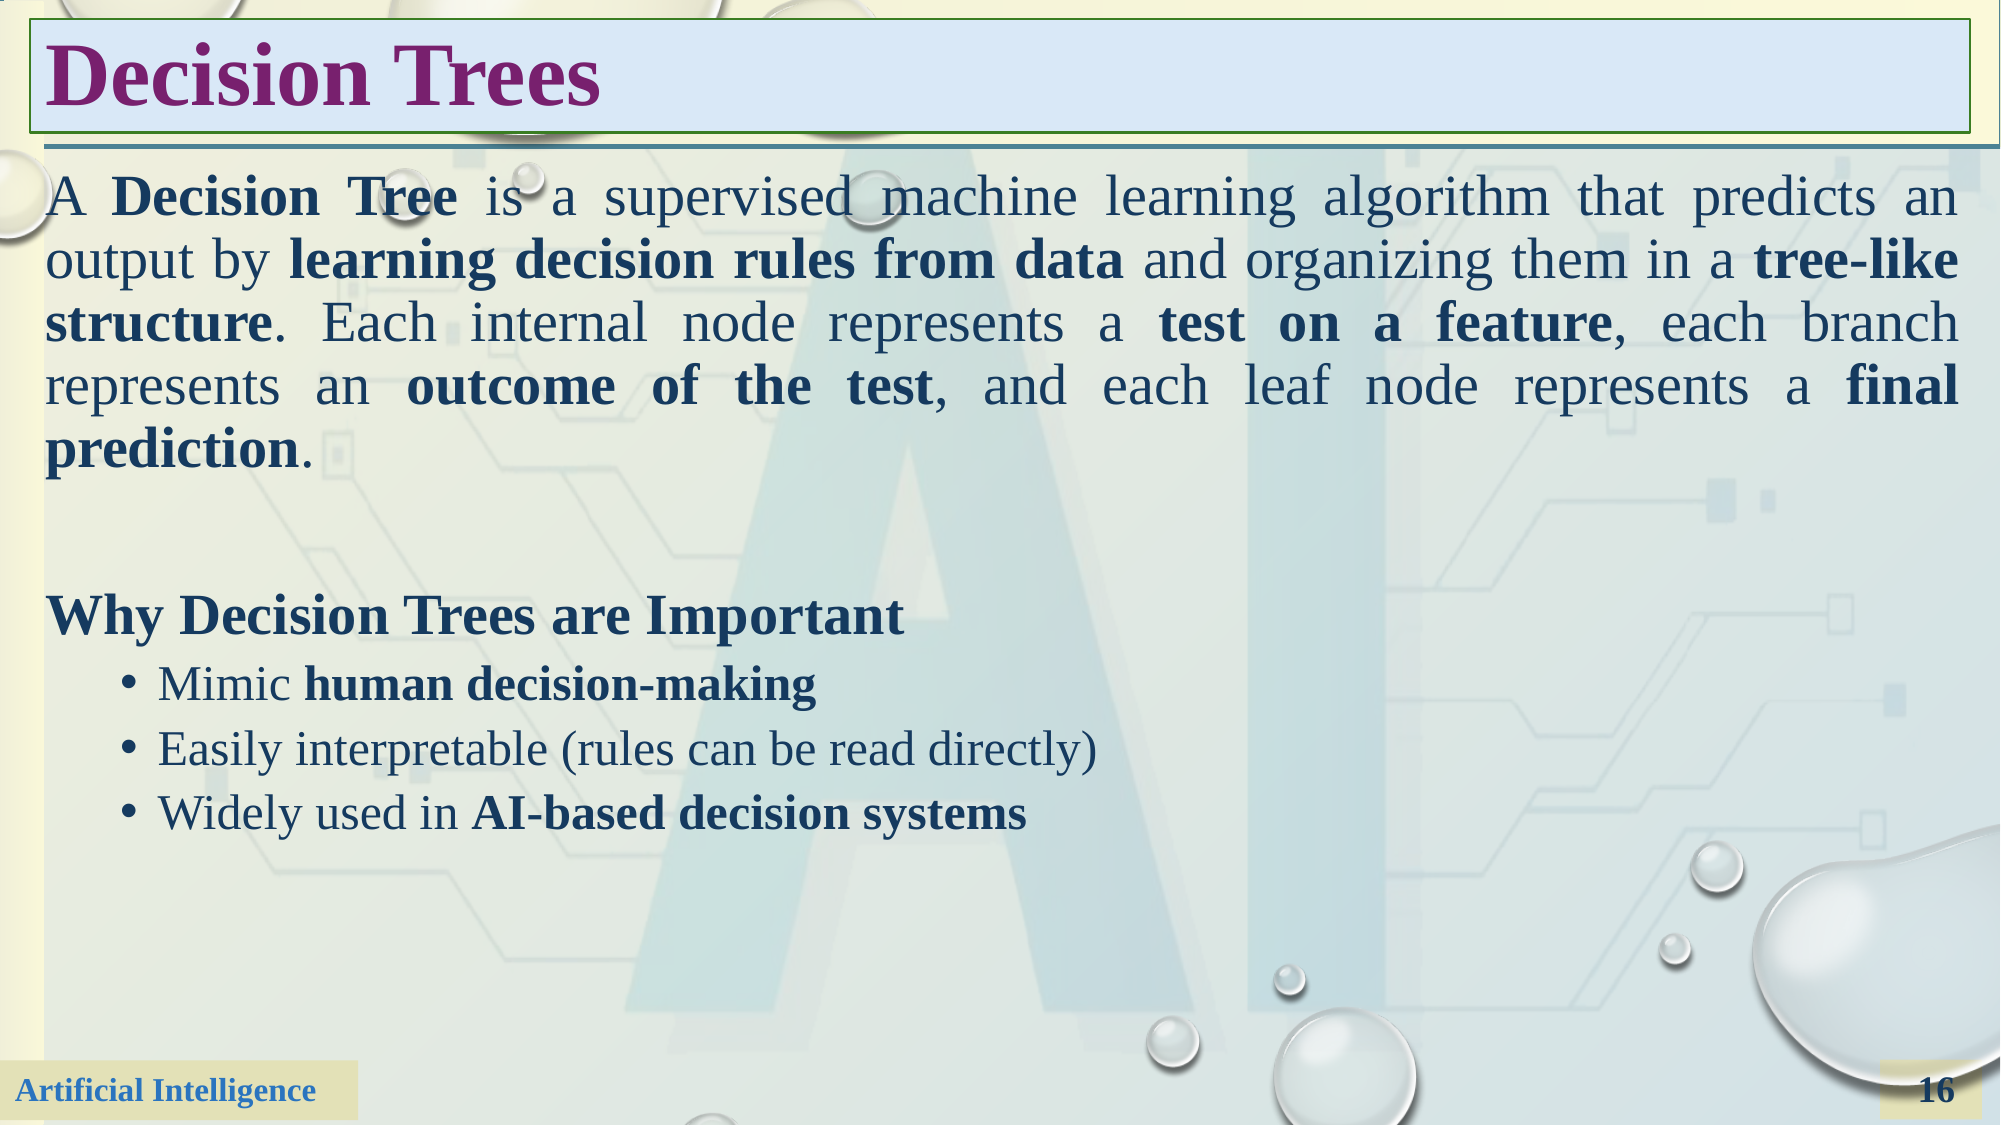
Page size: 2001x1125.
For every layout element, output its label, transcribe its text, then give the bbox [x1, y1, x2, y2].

picture [0, 0, 2001, 1125]
list A Decision Tree is a supervised machine learning algorithm that predicts an output by learning decision rules from data and organizing them in a tree-like structure. Each internal node represents a test on a feature, each branch represents an outcome of the test, and each leaf node represents a final prediction. Why Decision Trees are Important Mimic human decision-making Easily interpretable (rules can be read directly) Widely used in AI-based decision systems [30, 157, 1975, 1099]
title Decision Trees [29, 18, 1971, 134]
slide_number 16 [1692, 1057, 1970, 1118]
